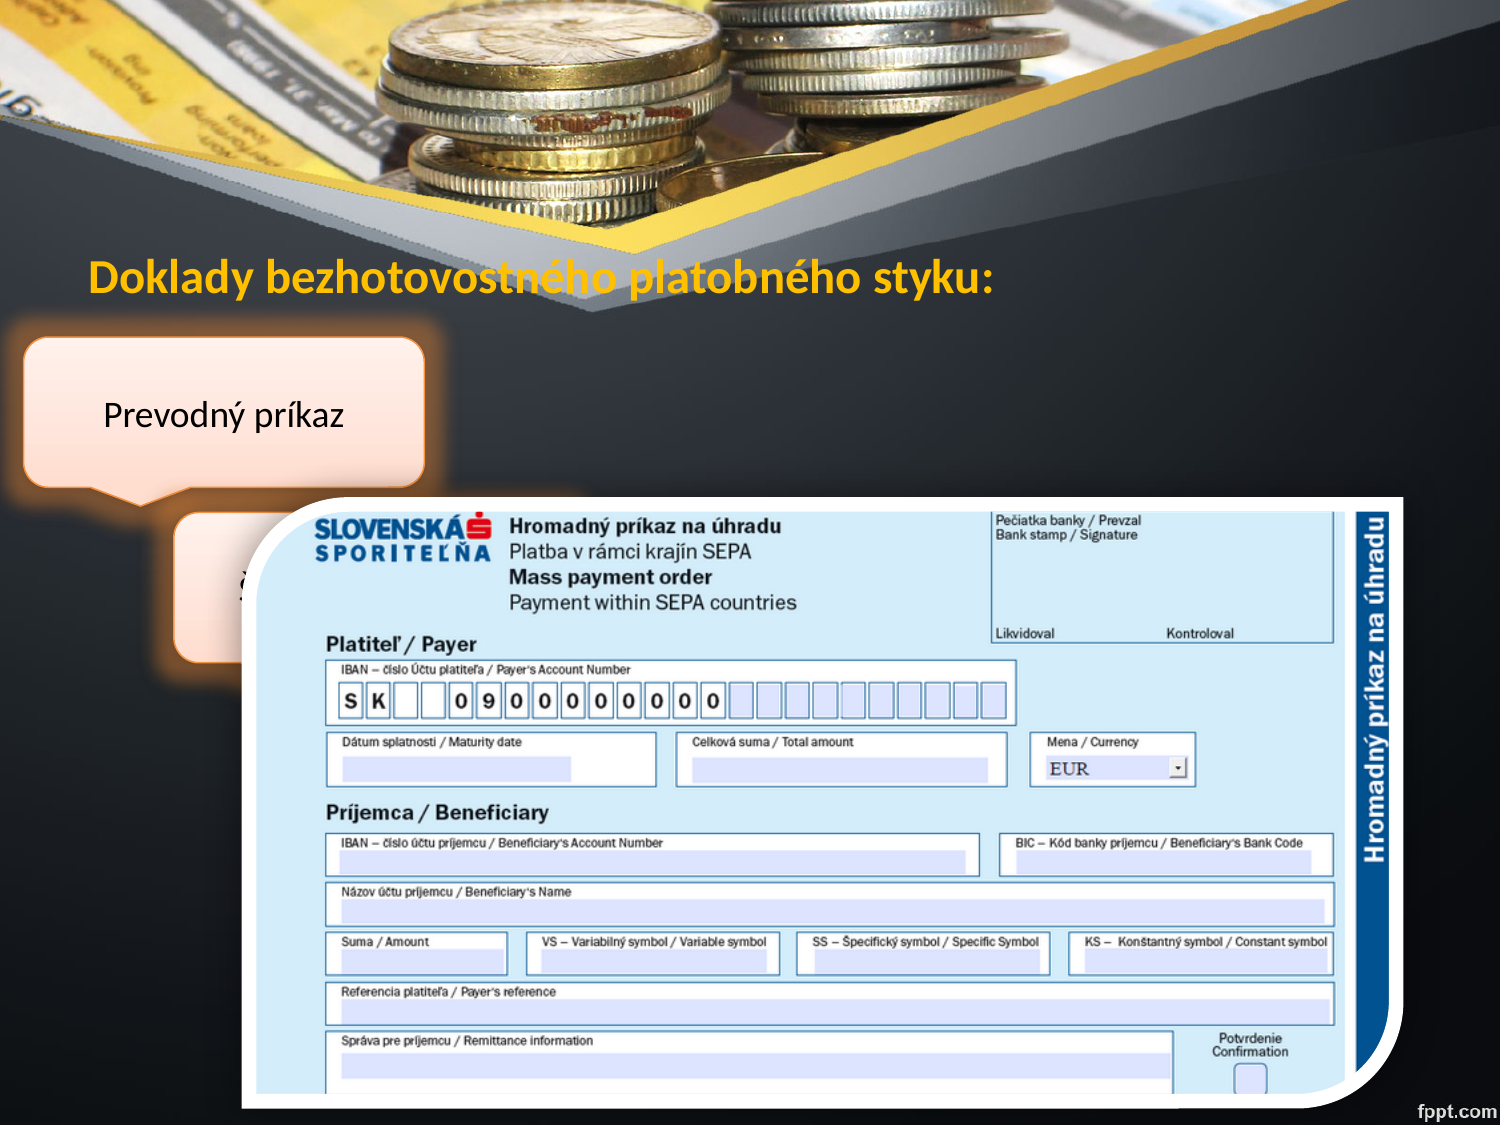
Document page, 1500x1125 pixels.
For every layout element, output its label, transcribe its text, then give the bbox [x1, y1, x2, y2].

text_box Šek na zúčtovanie [173, 511, 242, 664]
title Doklady bezhotovostného platobného styku: [73, 236, 1424, 312]
picture [0, 0, 1500, 1125]
text_box Prevodný príkaz [22, 336, 426, 507]
